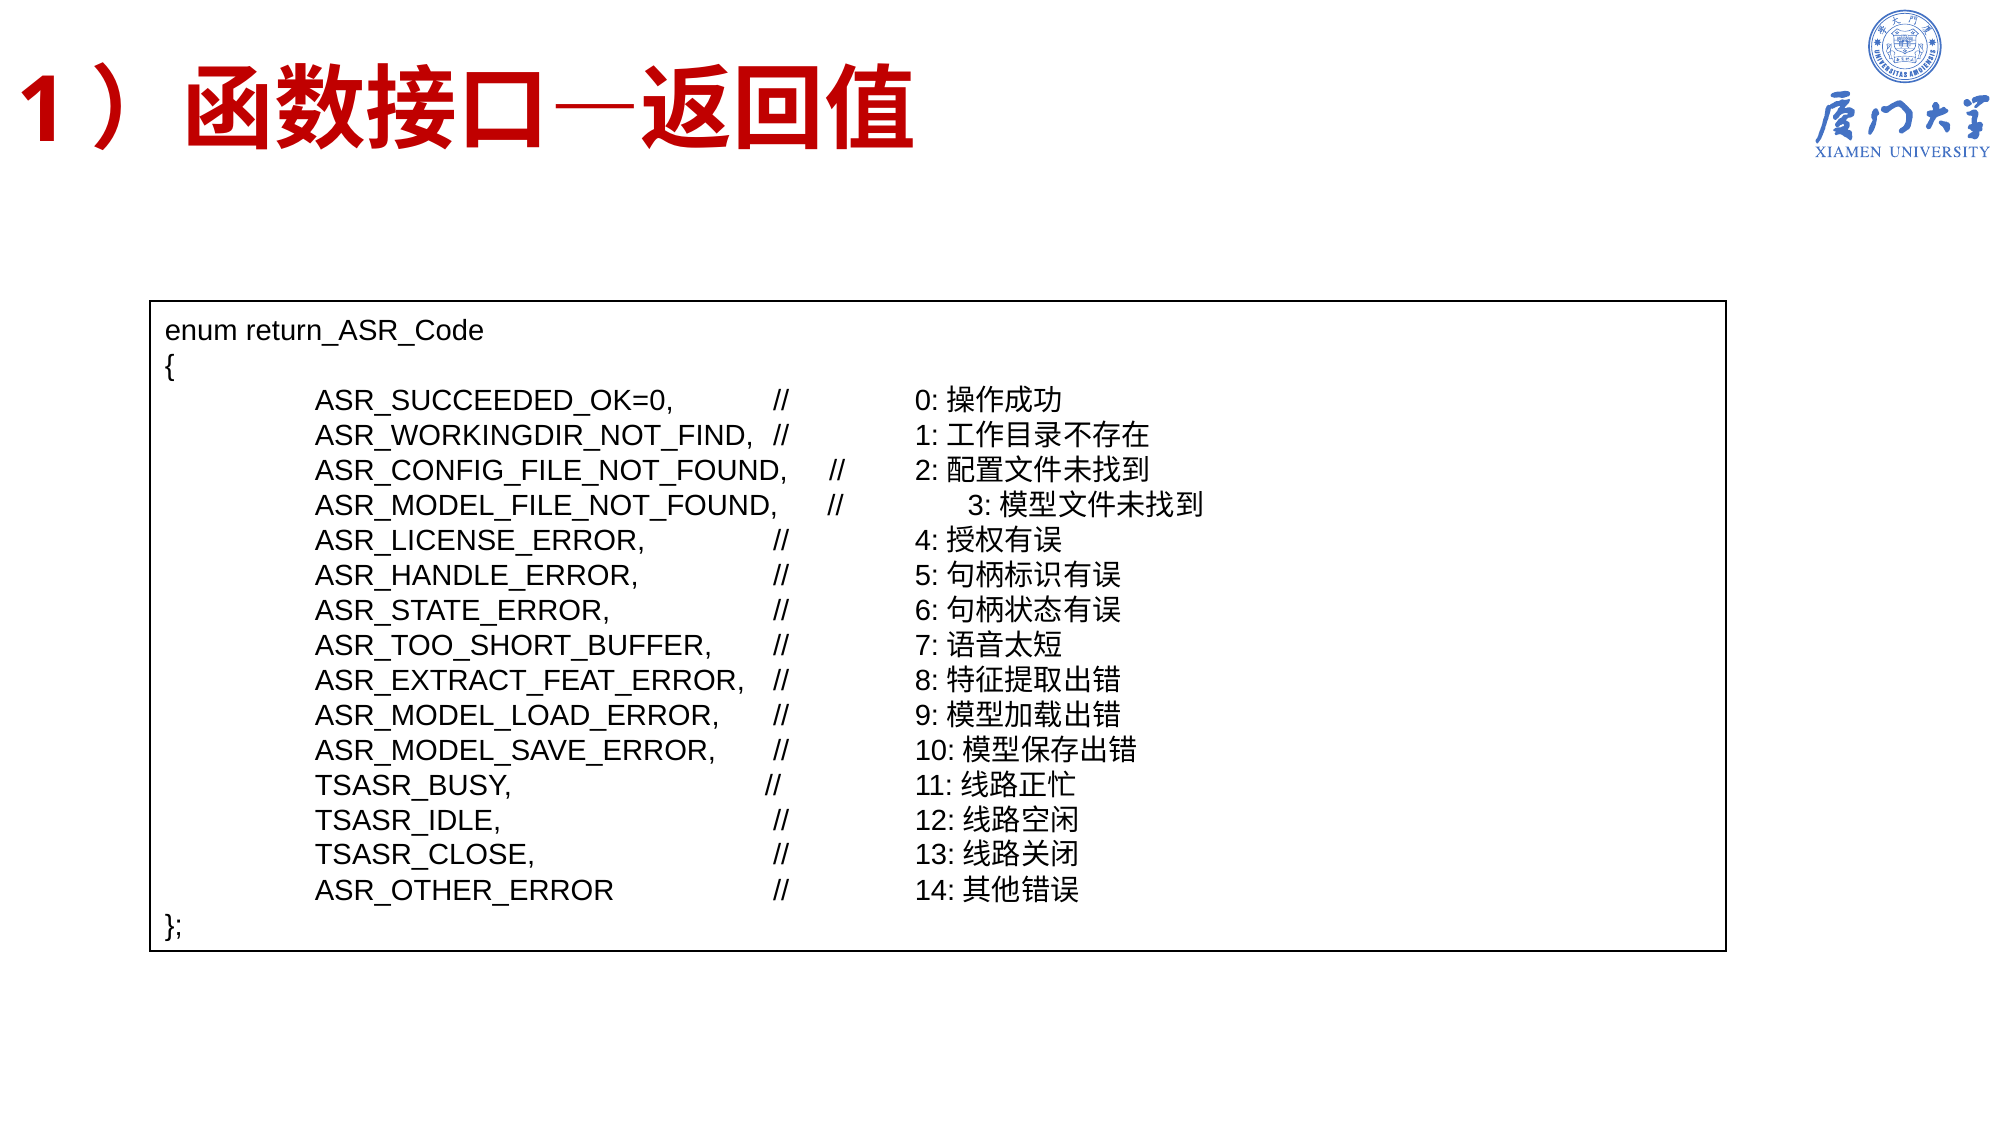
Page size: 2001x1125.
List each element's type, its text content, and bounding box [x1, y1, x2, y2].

text_box enum return_ASR_Code { ASR_SUCCEEDED_OK=0, // 0:操作成功 ASR_WORKINGDIR_NOT_FIND, // 1:工作目录不存在 ASR_CONFIG_FILE_NOT_FOUND, // 2:配置文件未找到 ASR_MODEL_FILE_NOT_FOUND, // 3:模型文件未找到 ASR_LICENSE_ERROR, // 4:授权有误 ASR_HANDLE_ERROR, // 5:句柄标识有误 ASR_STATE_ERROR, // 6:句柄状态有误 ASR_TOO_SHORT_BUFFER, // 7:语音太短 ASR_EXTRACT_FEAT_ERROR, // 8:特征提取出错 ASR_MODEL_LOAD_ERROR, // 9:模型加载出错 ASR_MODEL_SAVE_ERROR, // 10:模型保存出错 TSASR_BUSY, // 11:线路正忙 TSASR_IDLE, // 12:线路空闲 TSASR_CLOSE, // 13:线路关闭 ASR_OTHER_ERROR // 14:其他错误 }; [149, 300, 1727, 952]
title 1）函数接口—返回值 [1, 3, 1727, 221]
